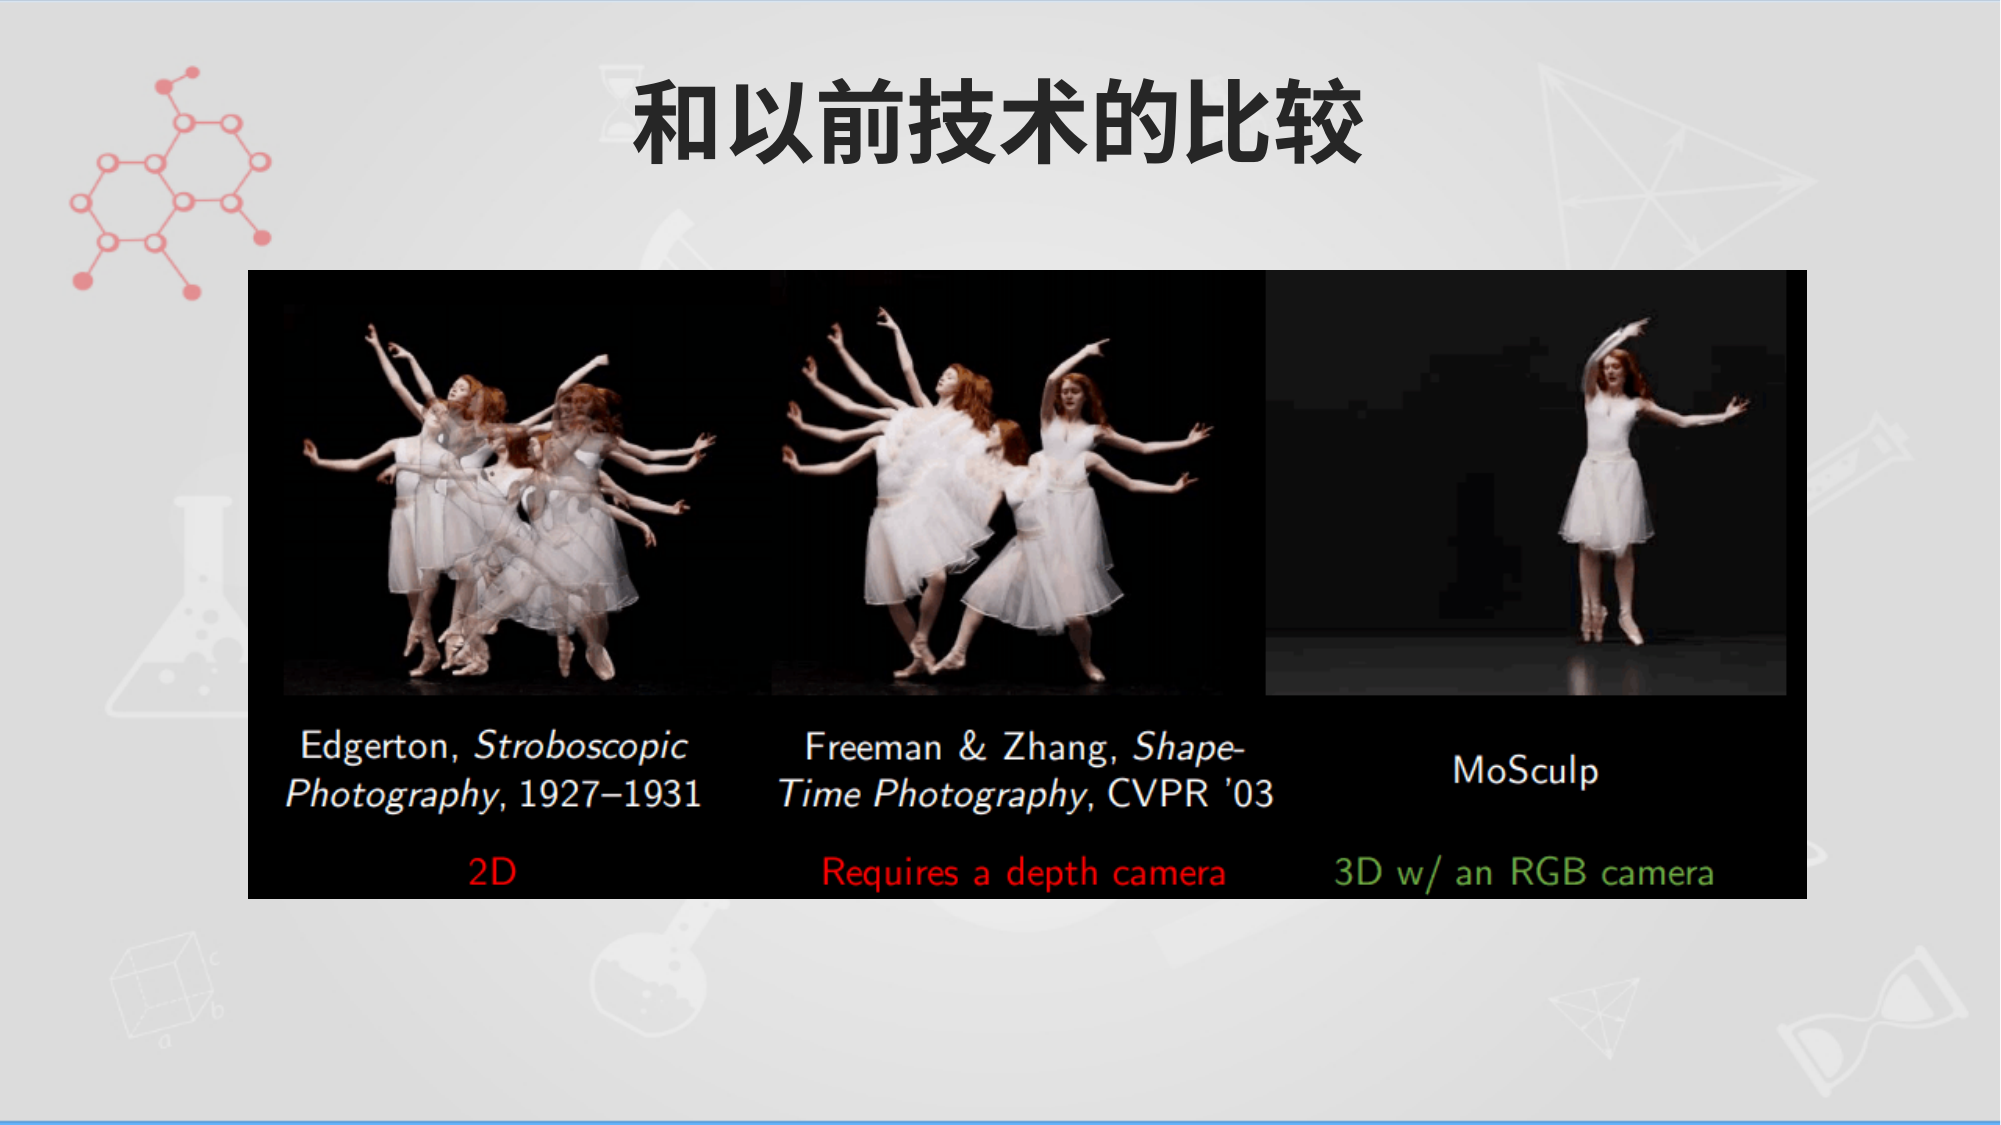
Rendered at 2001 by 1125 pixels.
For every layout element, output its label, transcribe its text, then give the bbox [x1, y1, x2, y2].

title 和以前技术的比较 [292, 62, 1705, 192]
picture [0, 0, 2001, 1125]
